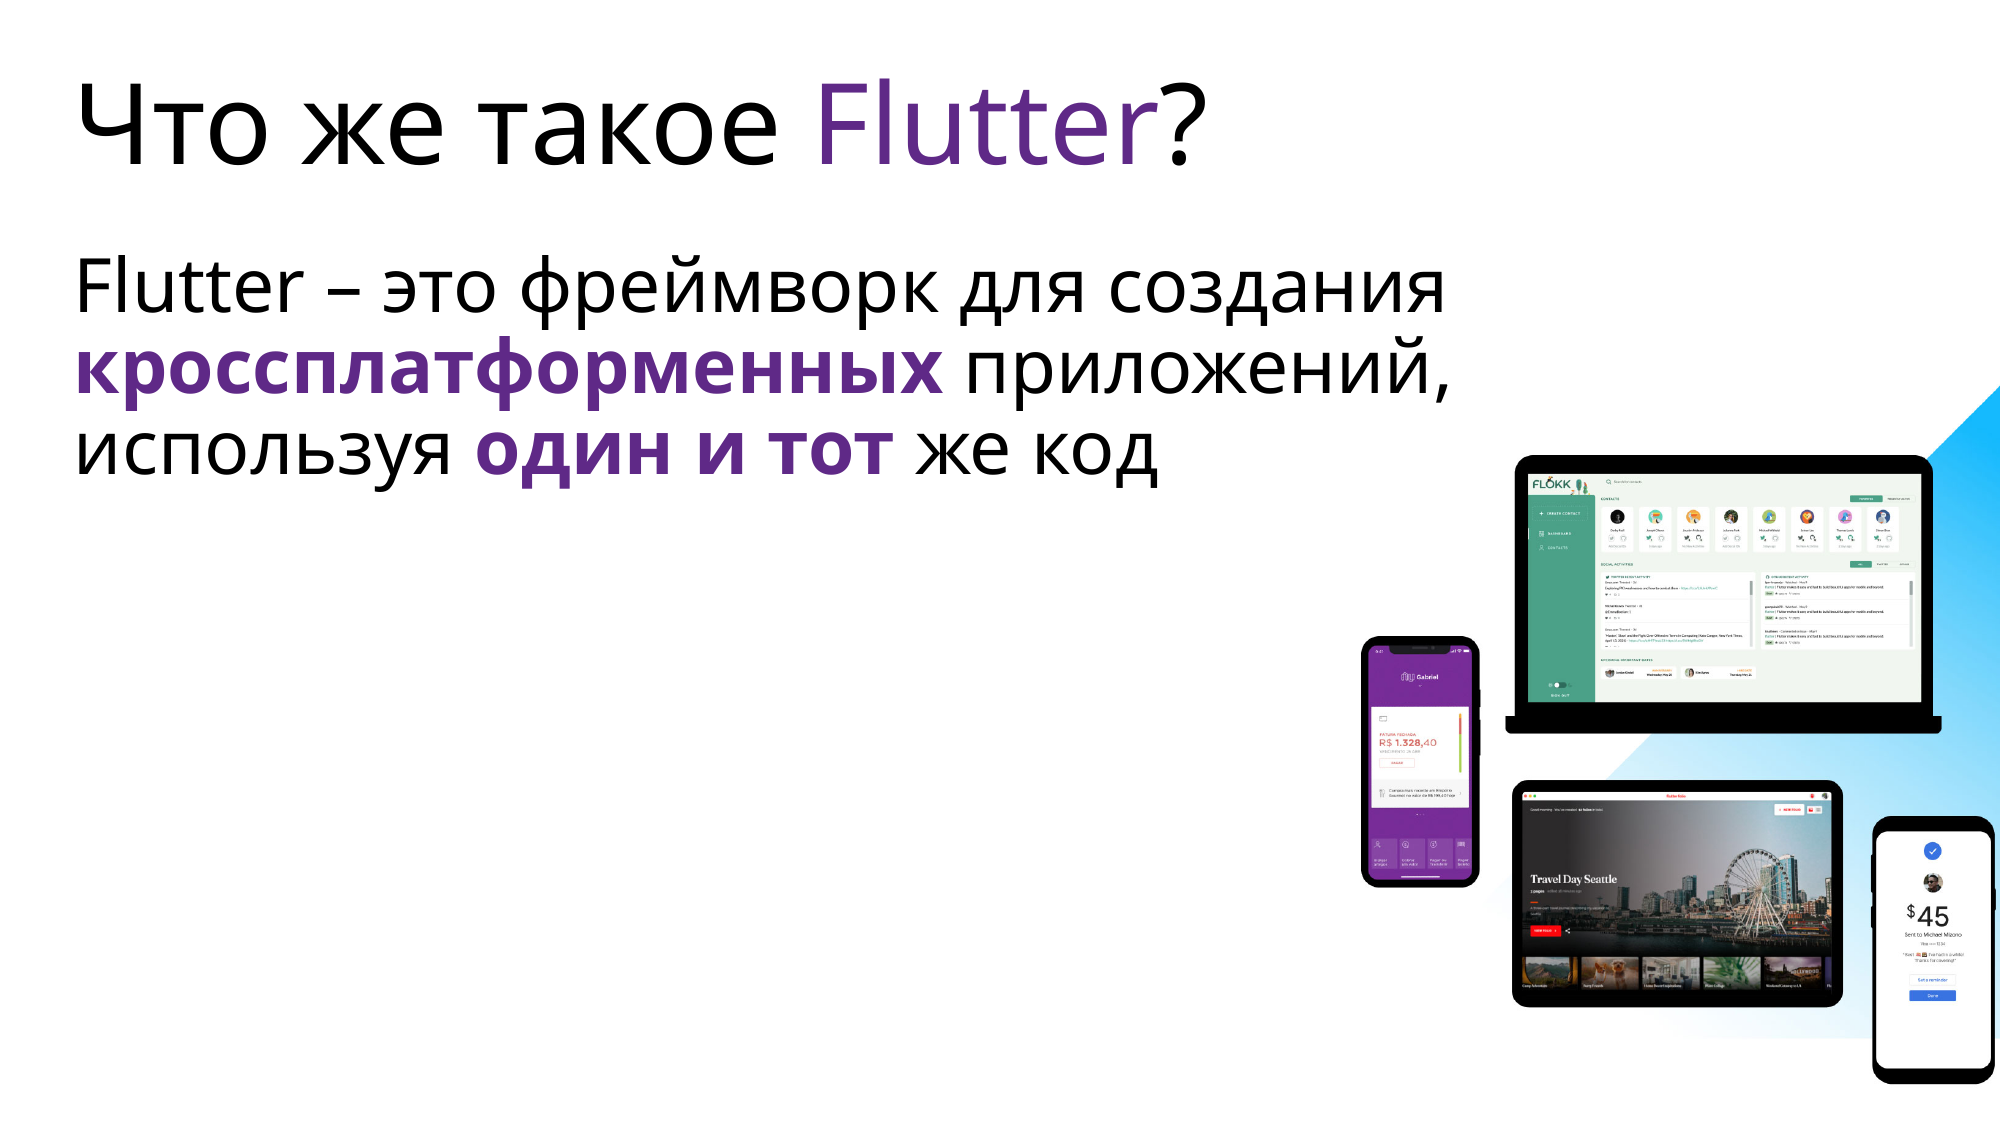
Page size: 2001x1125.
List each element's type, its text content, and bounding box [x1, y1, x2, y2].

title Что же такое Flutter? [59, 59, 1530, 197]
text_box Flutter – это фреймворк для создания кроссплатформенных приложений, используя один и тот же код [59, 240, 1704, 1066]
picture [1345, 335, 2000, 1125]
